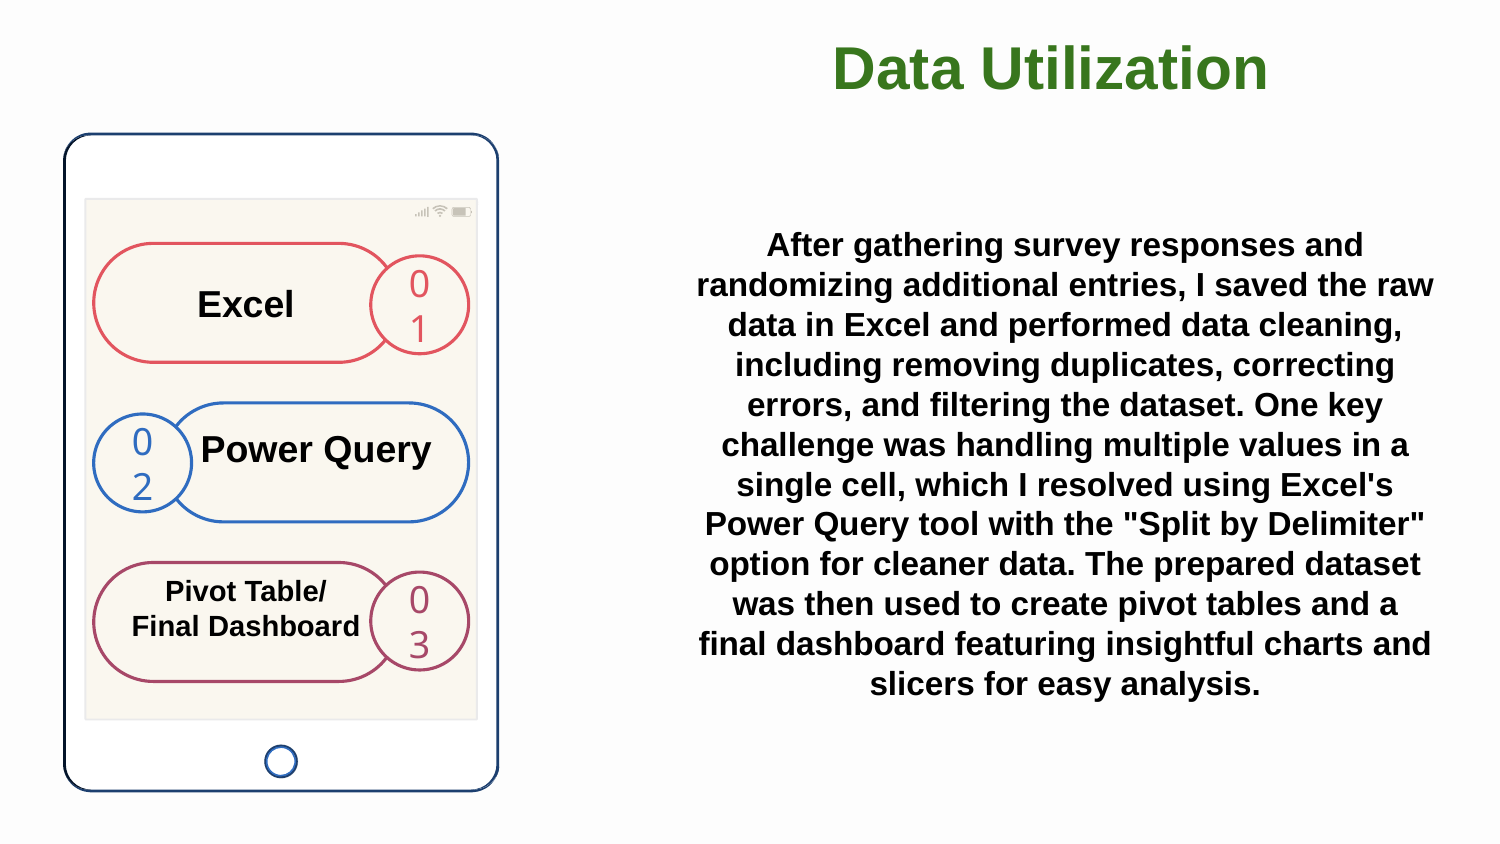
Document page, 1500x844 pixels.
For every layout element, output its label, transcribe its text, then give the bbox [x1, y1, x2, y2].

title Data Utilization [774, 32, 1328, 99]
text_box After gathering survey responses and randomizing additional entries, I saved the raw data in Excel and performed data cleaning, including removing duplicates, correcting errors, and filtering the dataset. One key challenge was handling multiple values in a single cell, which I resolved using Excel's Power Query tool with the "Split by Delimiter" option for cleaner data. The prepared dataset was then used to create pivot tables and a final dashboard featuring insightful charts and slicers for easy analysis. [680, 208, 1451, 717]
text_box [62, 132, 500, 793]
